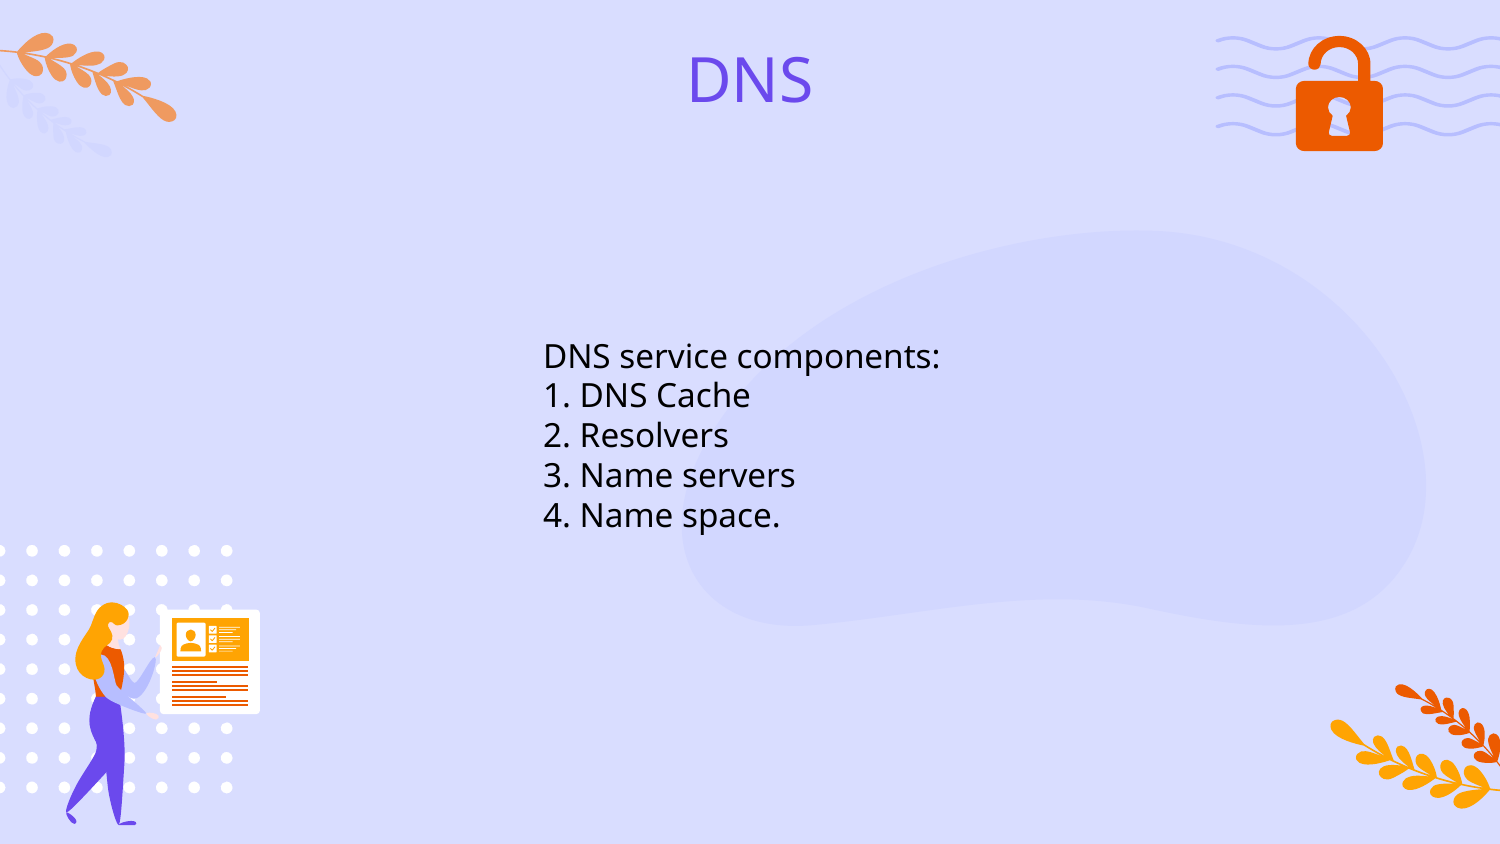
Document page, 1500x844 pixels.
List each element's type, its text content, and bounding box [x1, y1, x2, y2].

title DNS [118, 24, 1382, 119]
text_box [64, 602, 261, 826]
subtitle DNS service components: 1. DNS Cache 2. Resolvers 3. Name servers 4. Name space. [528, 254, 1423, 590]
text_box [1295, 85, 1383, 152]
